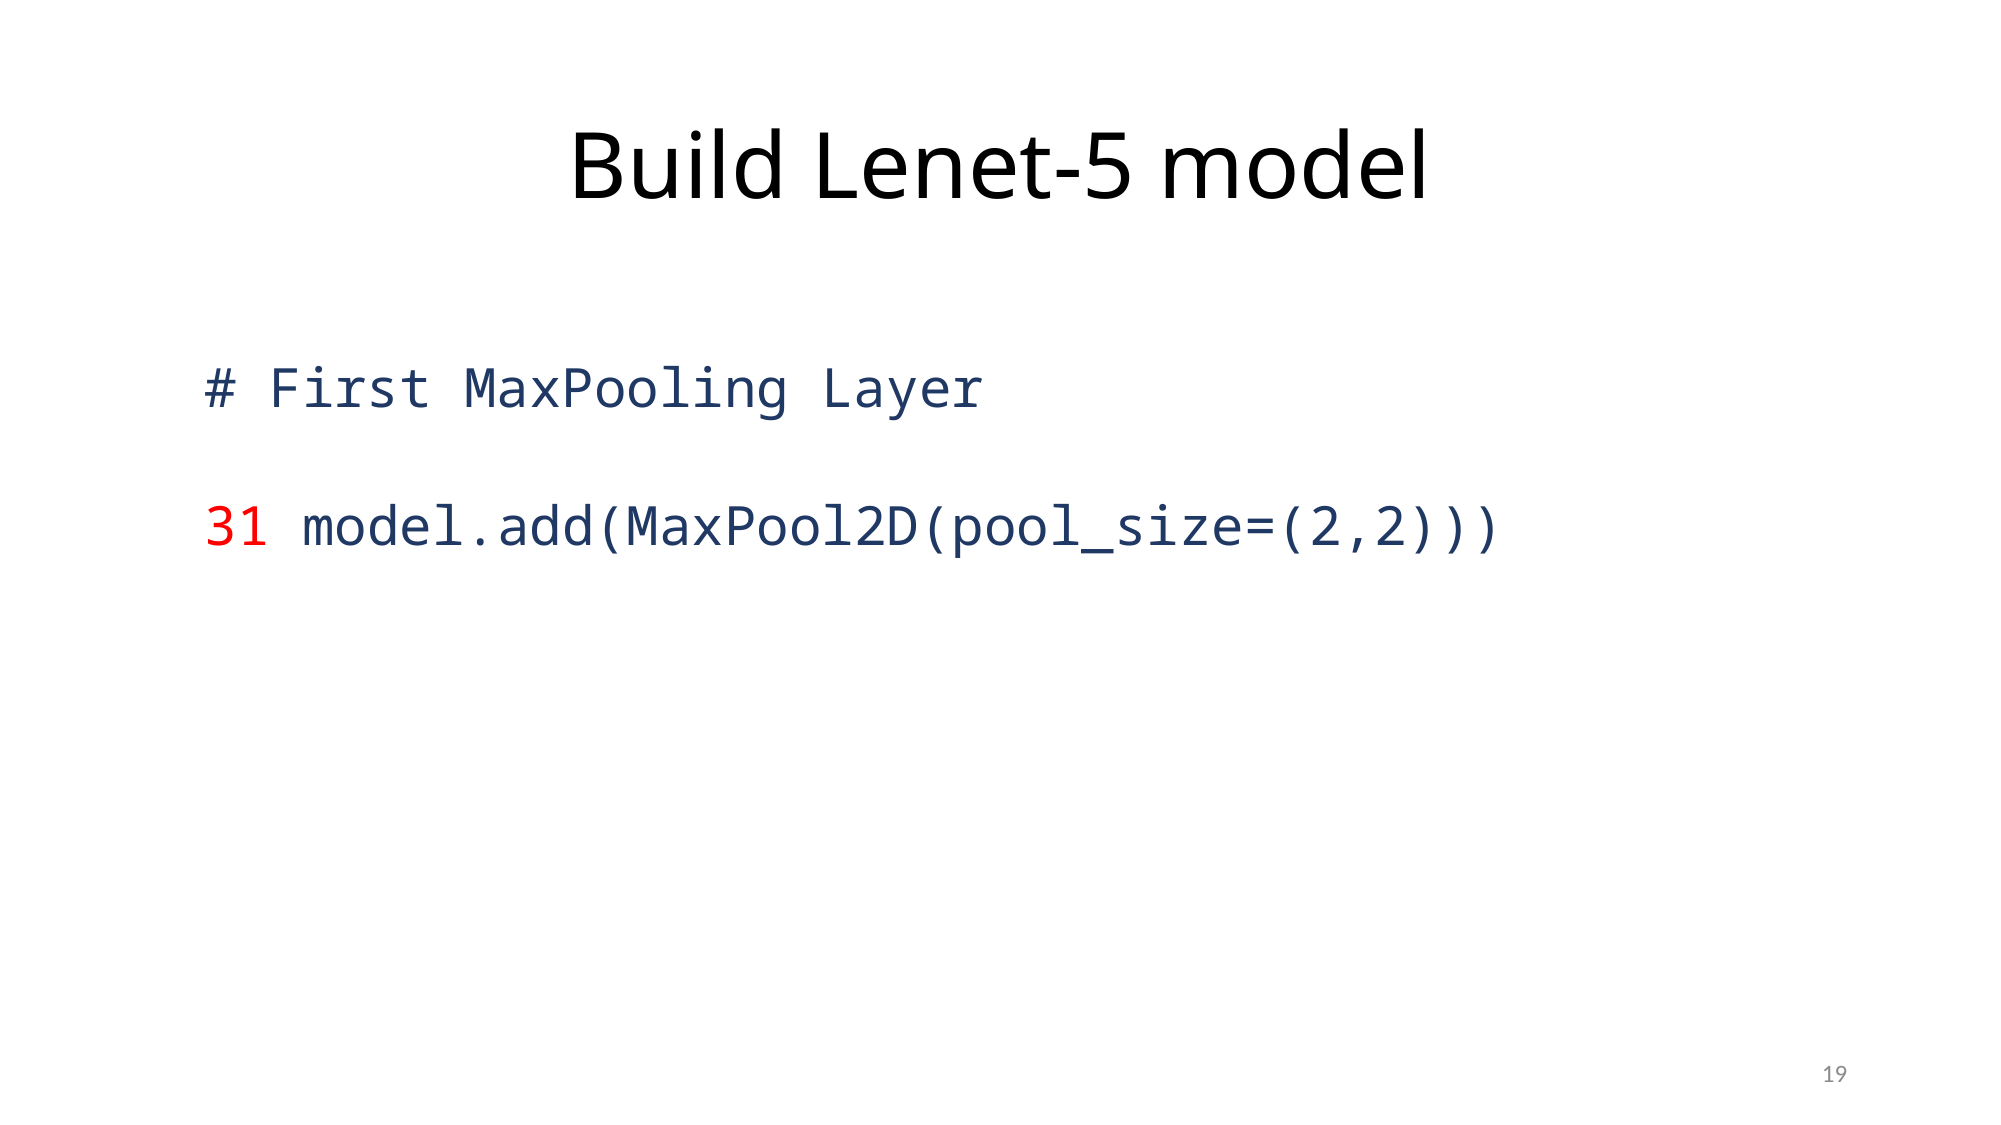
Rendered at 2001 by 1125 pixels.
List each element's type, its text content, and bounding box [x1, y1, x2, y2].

slide_number 19 [1412, 1042, 1863, 1103]
title Build Lenet-5 model [137, 59, 1863, 278]
list # First MaxPooling Layer 31 model.add(MaxPool2D(pool_size=(2,2))) [112, 353, 1888, 772]
